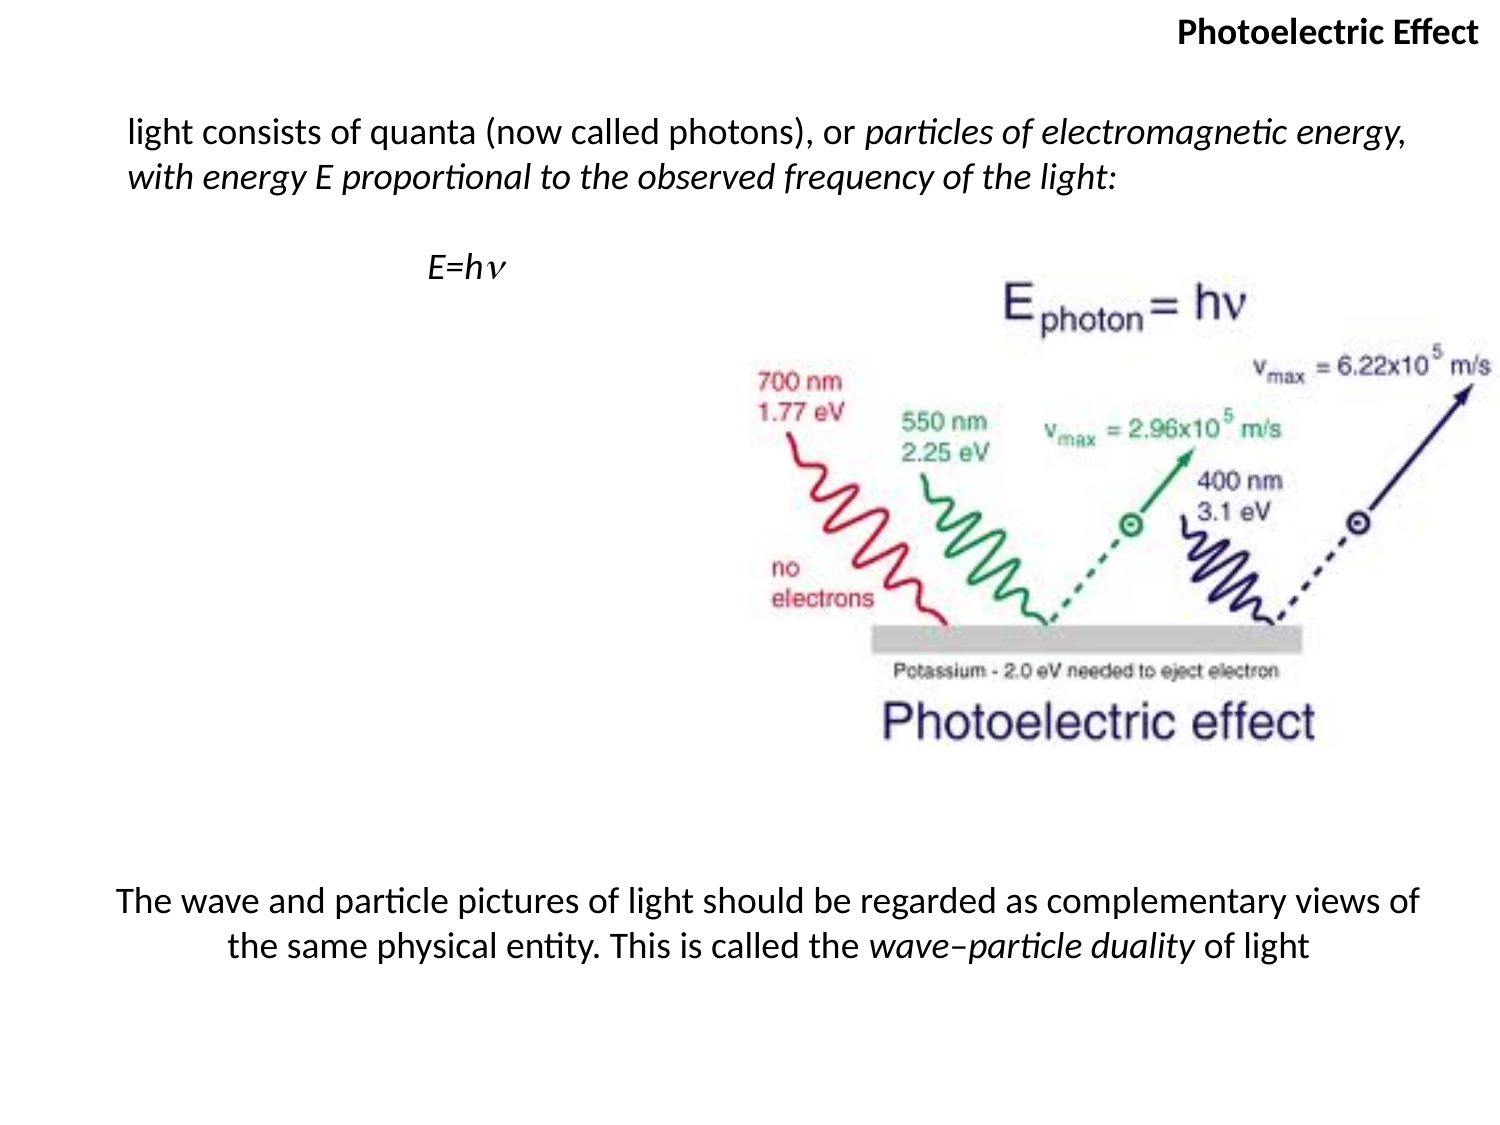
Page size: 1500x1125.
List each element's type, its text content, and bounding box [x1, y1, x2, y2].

text_box light consists of quanta (now called photons), or particles of electromagnetic energy, with energy E proportional to the observed frequency of the light: E=h [112, 99, 1450, 340]
text_box The wave and particle pictures of light should be regarded as complementary views of the same physical entity. This is called the wave–particle duality of light [75, 868, 1463, 974]
text_box Photoelectric Effect [1162, 0, 1500, 60]
picture [749, 274, 1500, 751]
